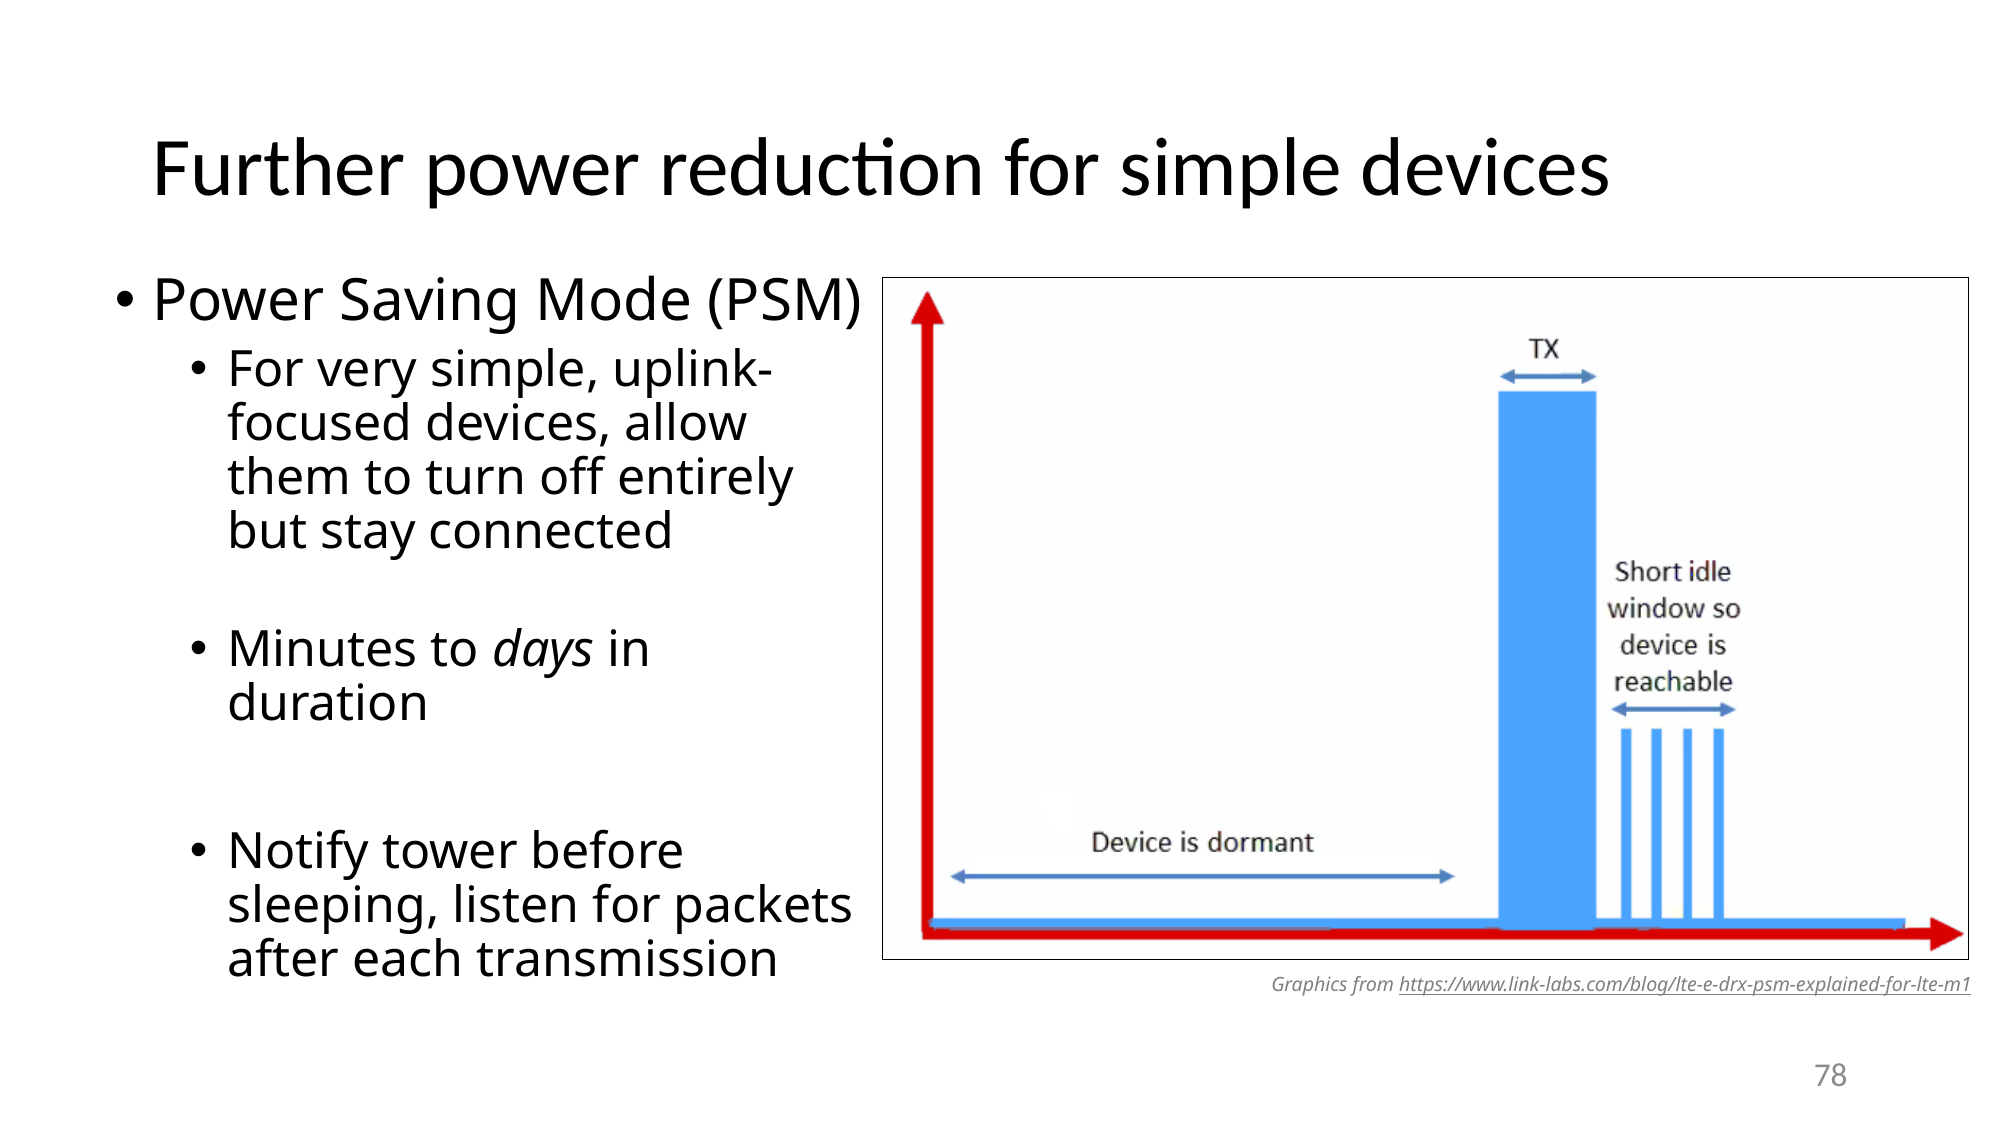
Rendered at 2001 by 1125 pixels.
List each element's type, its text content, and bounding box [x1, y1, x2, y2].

picture [882, 277, 1969, 960]
slide_number 78 [1412, 1042, 1863, 1103]
title Further power reduction for simple devices [137, 59, 1863, 278]
text_box Graphics from https://www.link-labs.com/blog/lte-e-drx-psm-explained-for-lte-m1 [1256, 964, 1992, 1007]
list Power Saving Mode (PSM) For very simple, uplink-focused devices, allow them to turn off entirely but stay connected Minutes to days in duration Notify tower before sleeping, listen for packets after each transmission [99, 262, 881, 1005]
